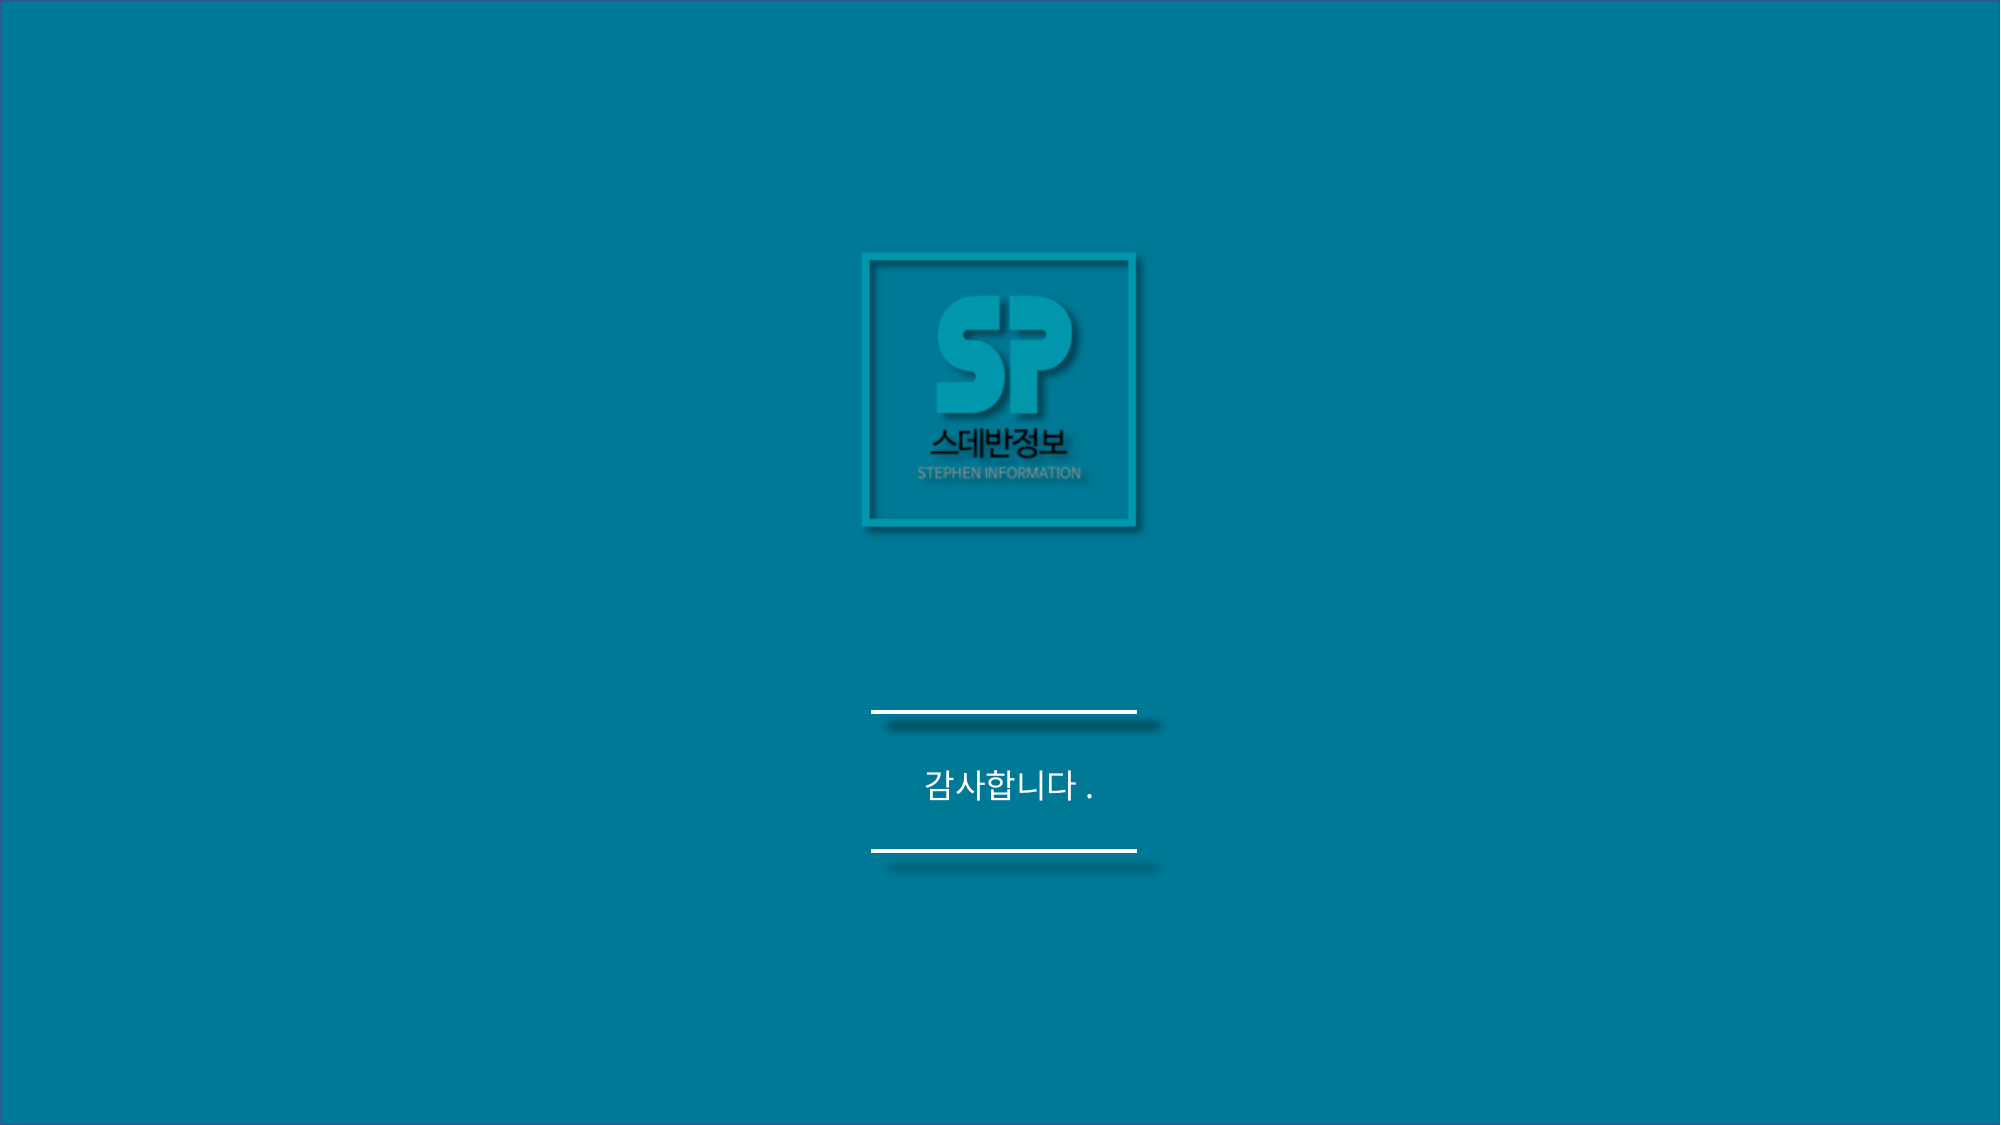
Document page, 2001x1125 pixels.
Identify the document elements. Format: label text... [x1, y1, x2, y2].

picture [862, 253, 1136, 526]
text_box [0, 0, 2000, 1125]
text_box 감사합니다. [871, 757, 1148, 813]
